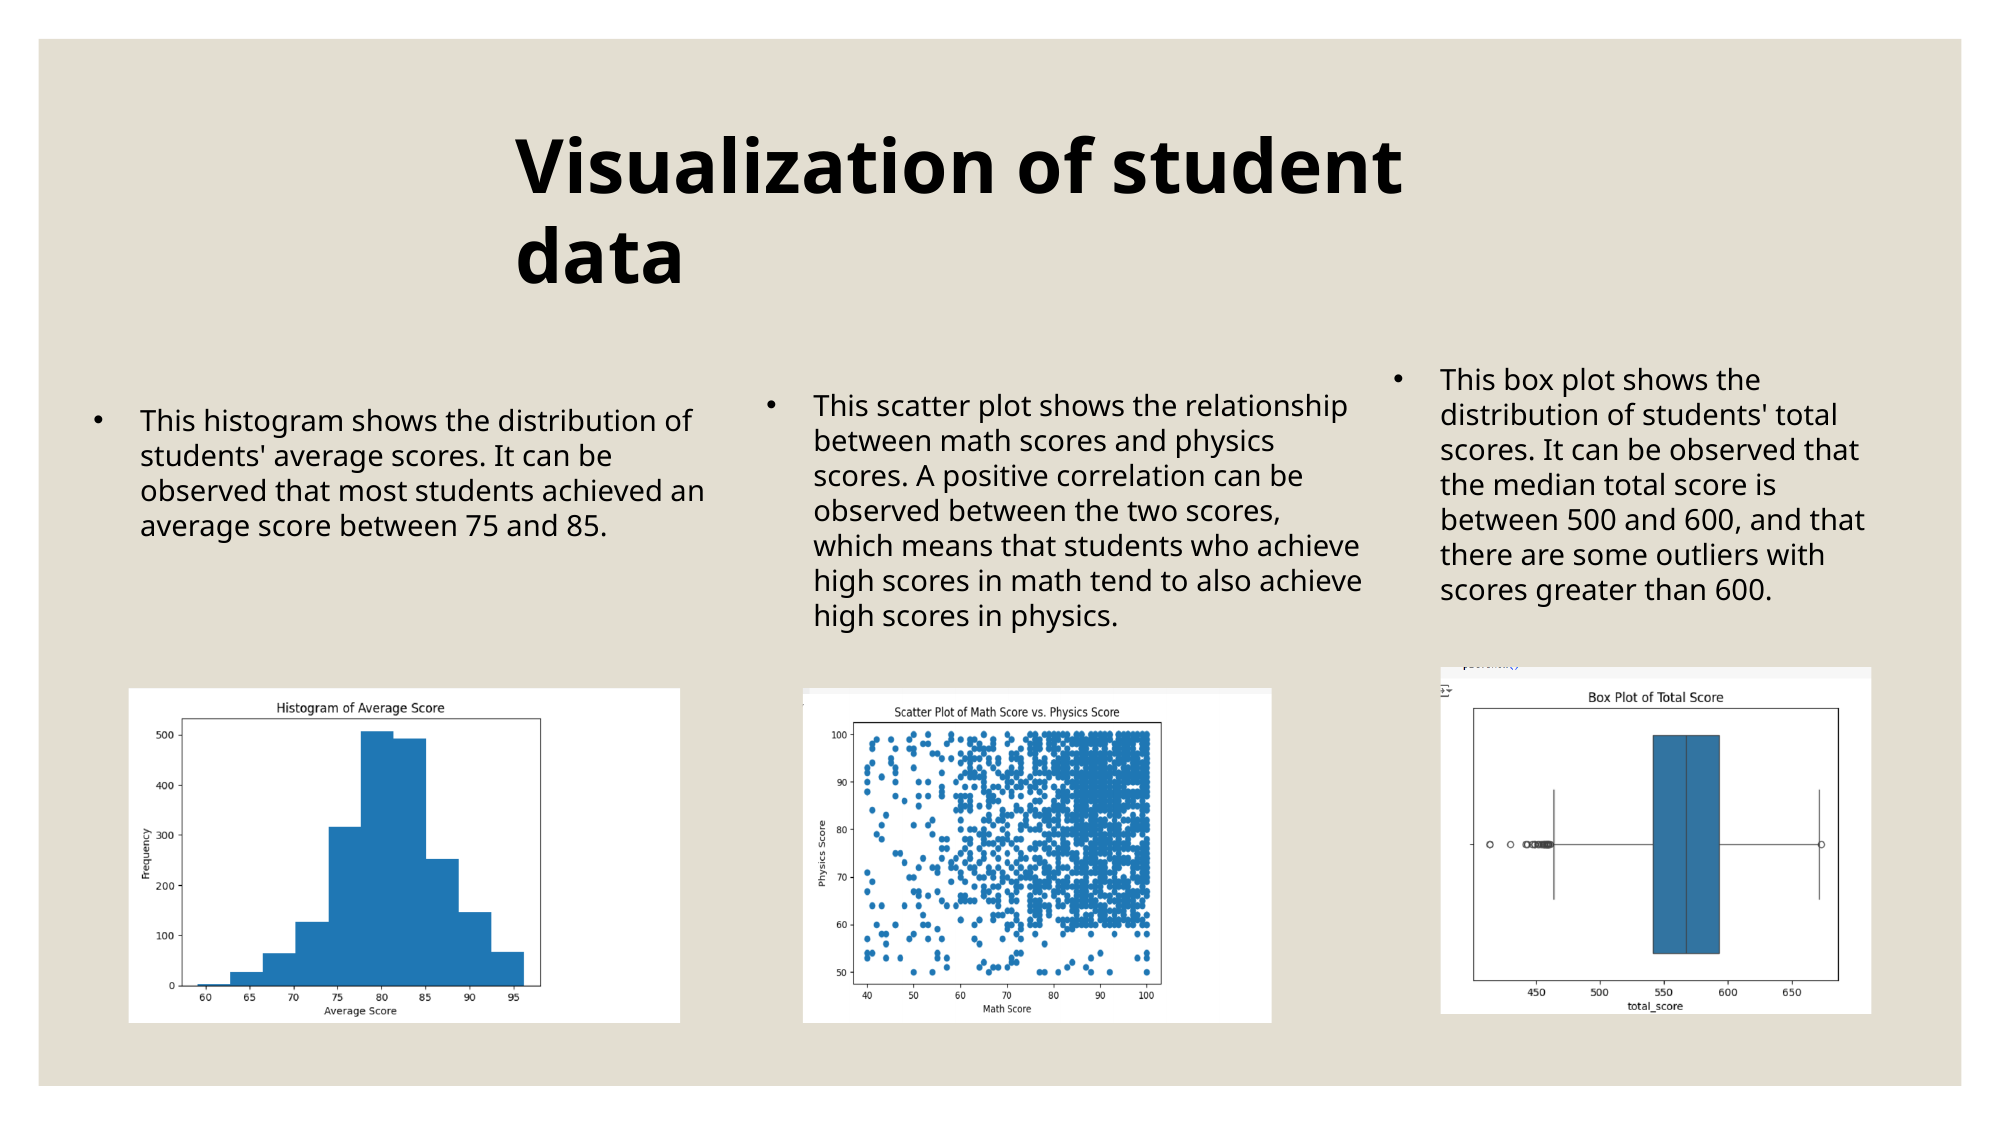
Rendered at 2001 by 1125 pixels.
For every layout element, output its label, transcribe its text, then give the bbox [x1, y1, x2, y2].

text_box This scatter plot shows the relationship between math scores and physics scores. A positive correlation can be observed between the two scores, which means that students who achieve high scores in math tend to also achieve high scores in physics. [751, 380, 1379, 640]
text_box This histogram shows the distribution of students' average scores. It can be observed that most students achieved an average score between 75 and 85. [78, 394, 731, 550]
picture [802, 688, 1272, 1023]
text_box Visualization of student data [500, 111, 1609, 306]
picture [128, 688, 681, 1023]
picture [1440, 667, 1872, 1014]
text_box This box plot shows the distribution of students' total scores. It can be observed that the median total score is between 500 and 600, and that there are some outliers with scores greater than 600. [1378, 353, 1884, 614]
